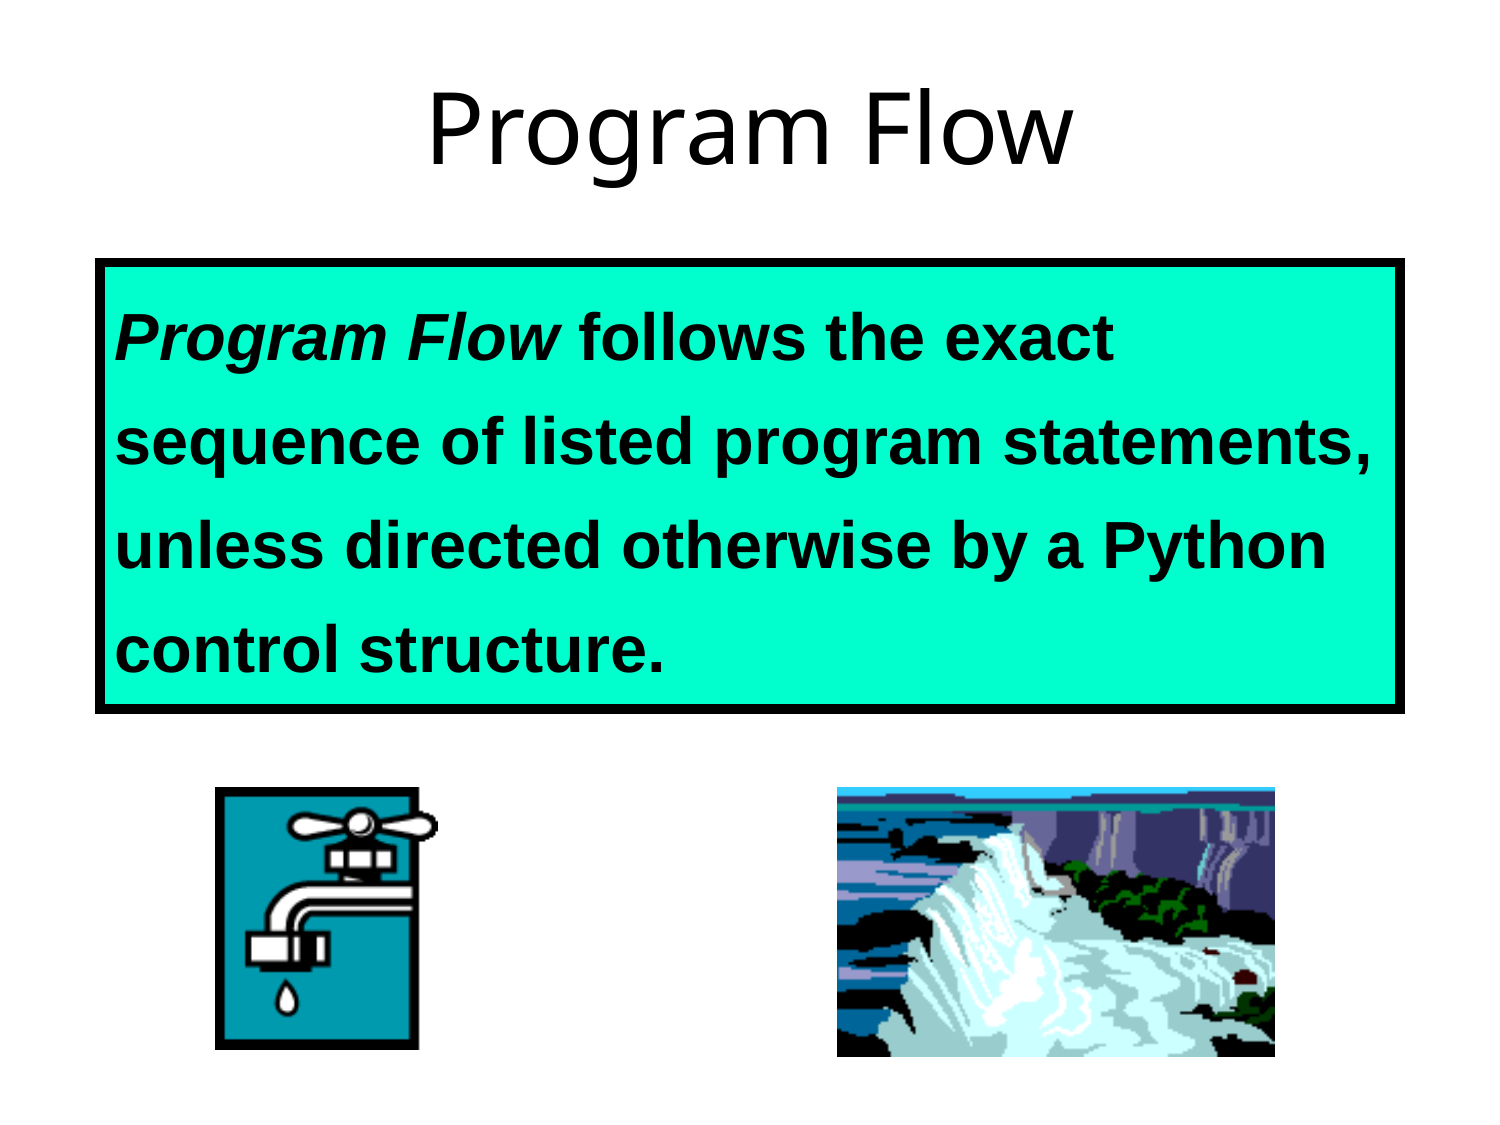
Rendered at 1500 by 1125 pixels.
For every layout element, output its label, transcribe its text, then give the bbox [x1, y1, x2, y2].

picture [907, 820, 924, 824]
picture [837, 825, 877, 829]
picture [837, 787, 1276, 1058]
picture [215, 787, 438, 1051]
text_box Program Flow follows the exact sequence of listed program statements, unless directed otherwise by a Python control structure. [99, 262, 1400, 709]
title Program Flow [0, 0, 1500, 250]
